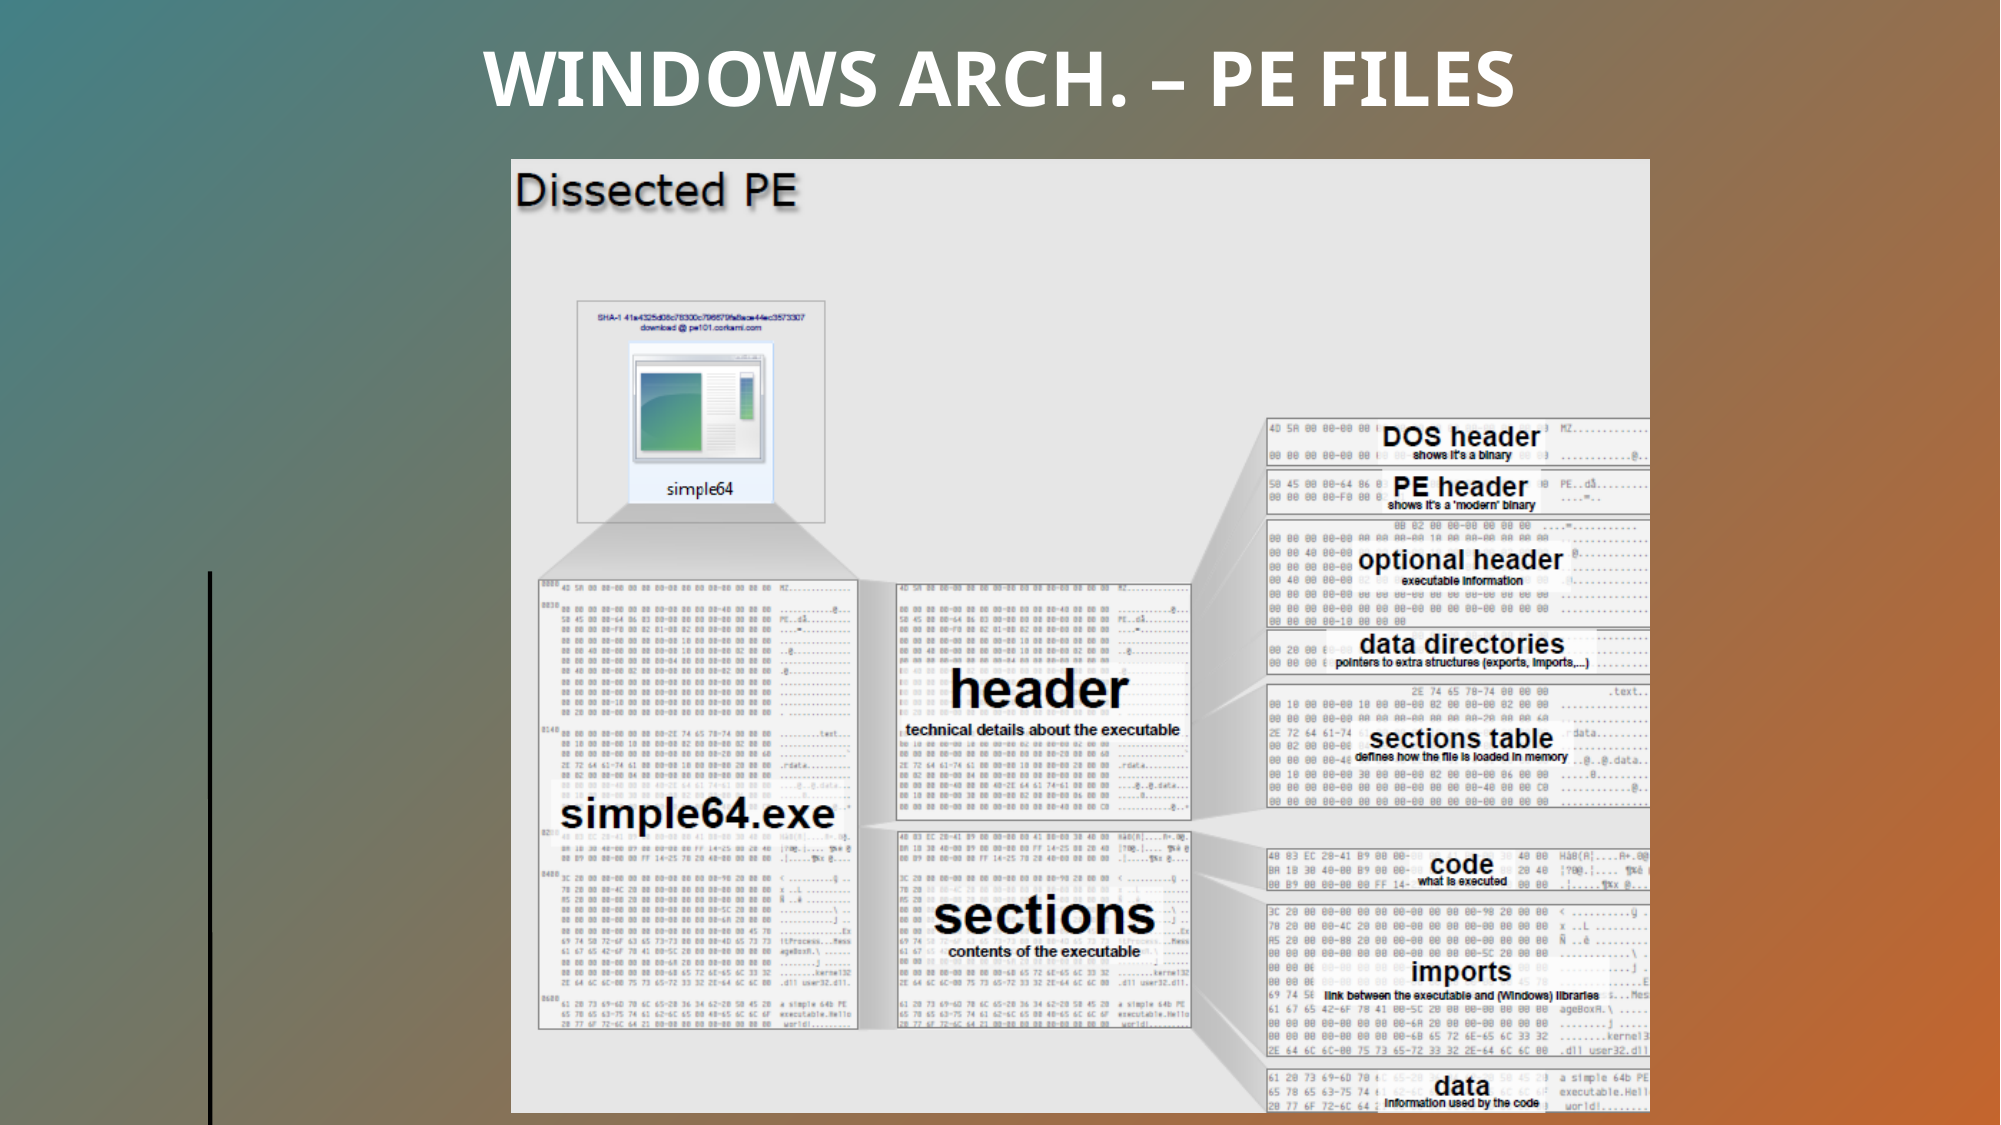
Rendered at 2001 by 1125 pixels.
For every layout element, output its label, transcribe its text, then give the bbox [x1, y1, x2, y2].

picture [511, 158, 1651, 1113]
title Windows arch. – PE files [473, 27, 1527, 129]
